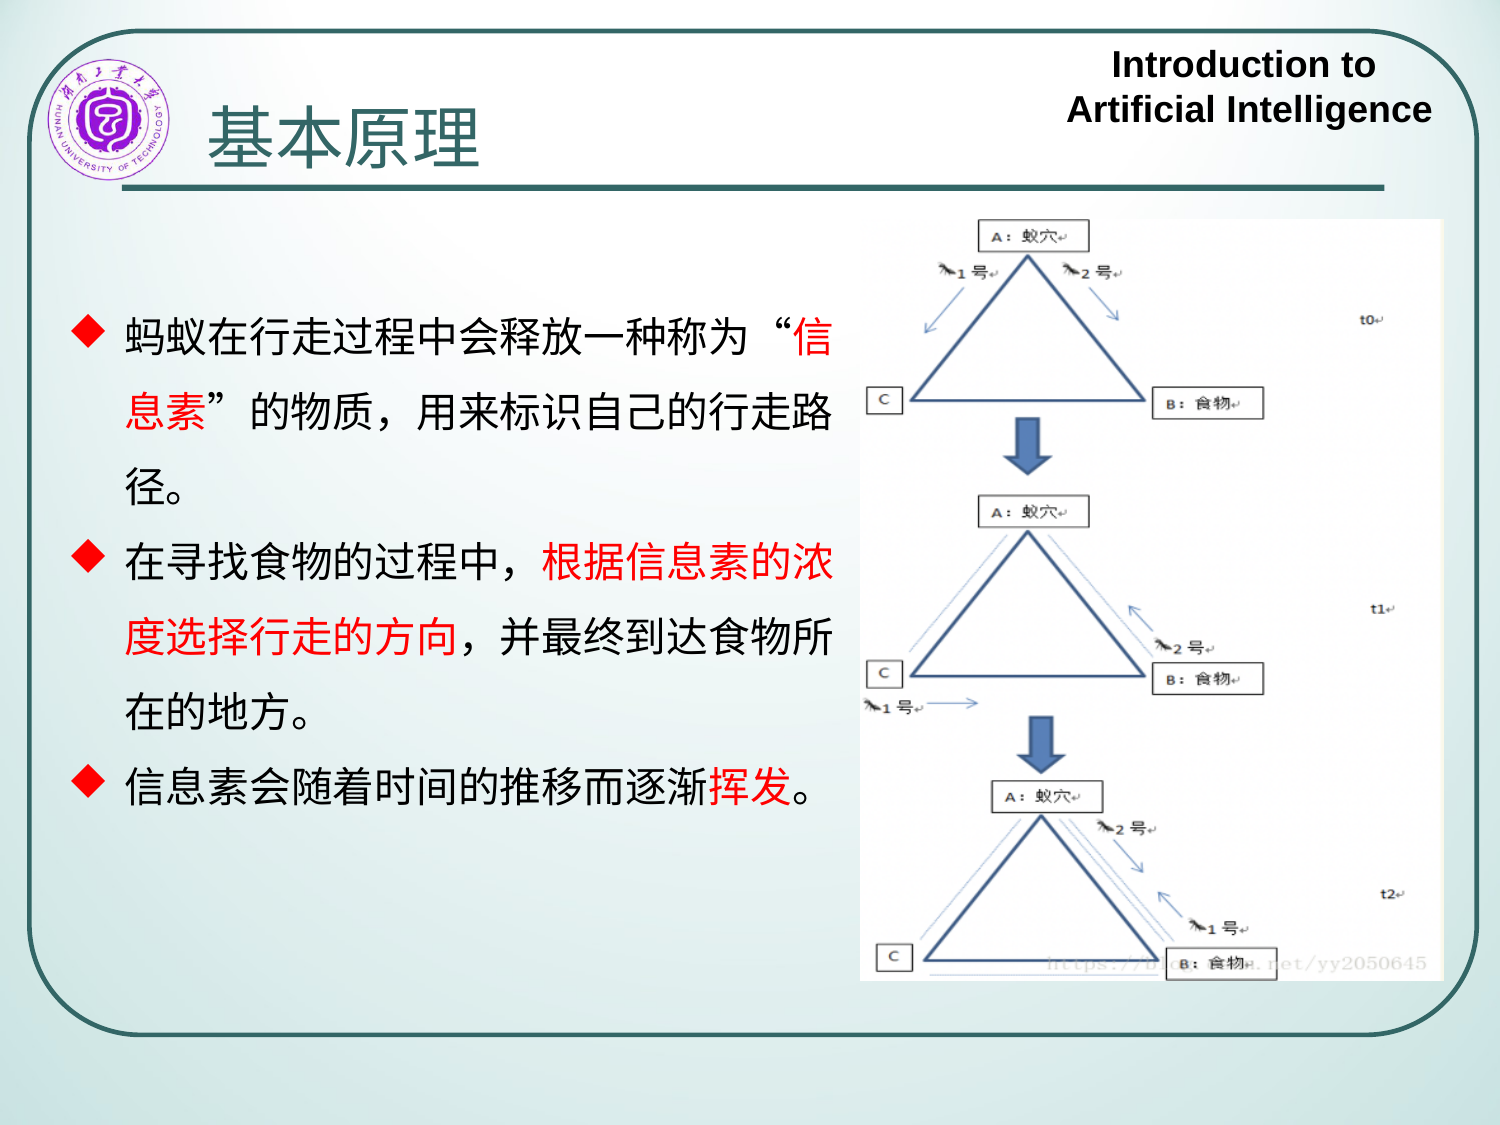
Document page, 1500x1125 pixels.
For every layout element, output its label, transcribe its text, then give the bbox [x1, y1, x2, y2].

title 基本原理 [159, 66, 1471, 185]
text_box 蚂蚁在行走过程中会释放一种称为“信息素”的物质，用来标识自己的行走路径。 在寻找食物的过程中，根据信息素的浓度选择行走的方向，并最终到达食物所在的地方。 信息素会随着时间的推移而逐渐挥发。 [53, 278, 860, 819]
picture [0, 0, 1500, 1125]
